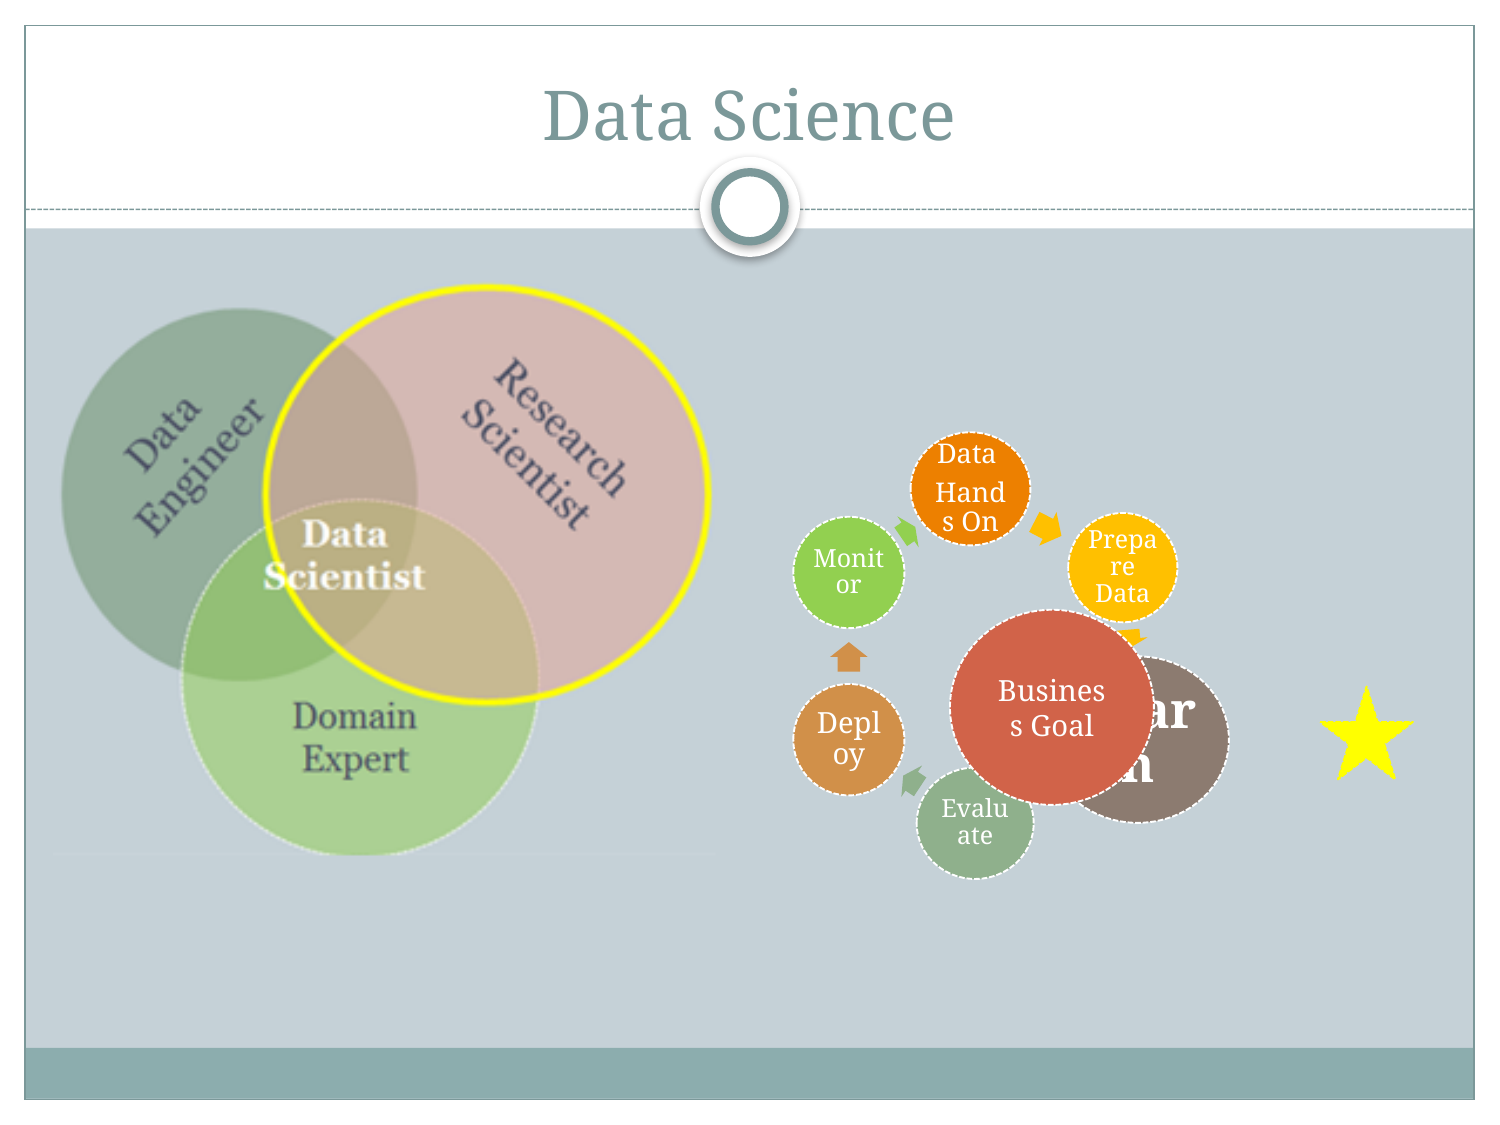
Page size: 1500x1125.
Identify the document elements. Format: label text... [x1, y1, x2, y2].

title Data Science [49, 37, 1450, 162]
footer [50, 1051, 638, 1112]
picture [52, 278, 724, 870]
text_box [723, 432, 1457, 1000]
